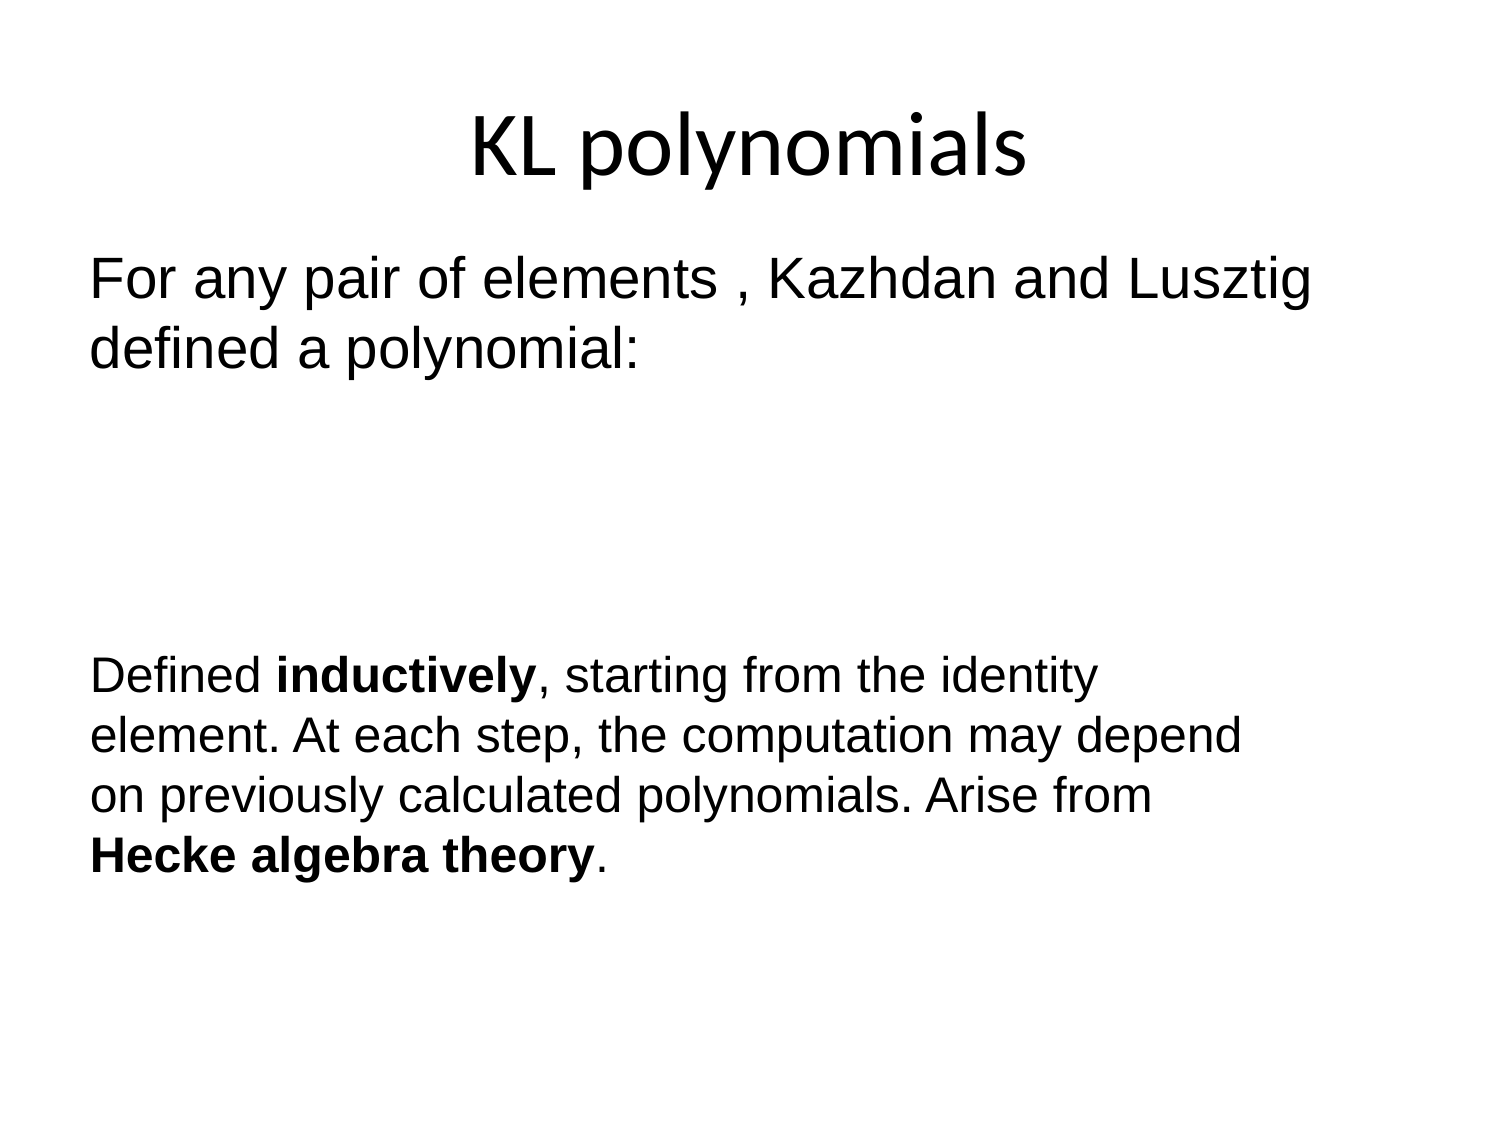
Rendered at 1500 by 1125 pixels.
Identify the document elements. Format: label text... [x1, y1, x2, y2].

title KL polynomials [75, 45, 1425, 233]
text_box Defined inductively, starting from the identity element. At each step, the computation may depend on previously calculated polynomials. Arise from Hecke algebra theory. [74, 634, 1315, 890]
